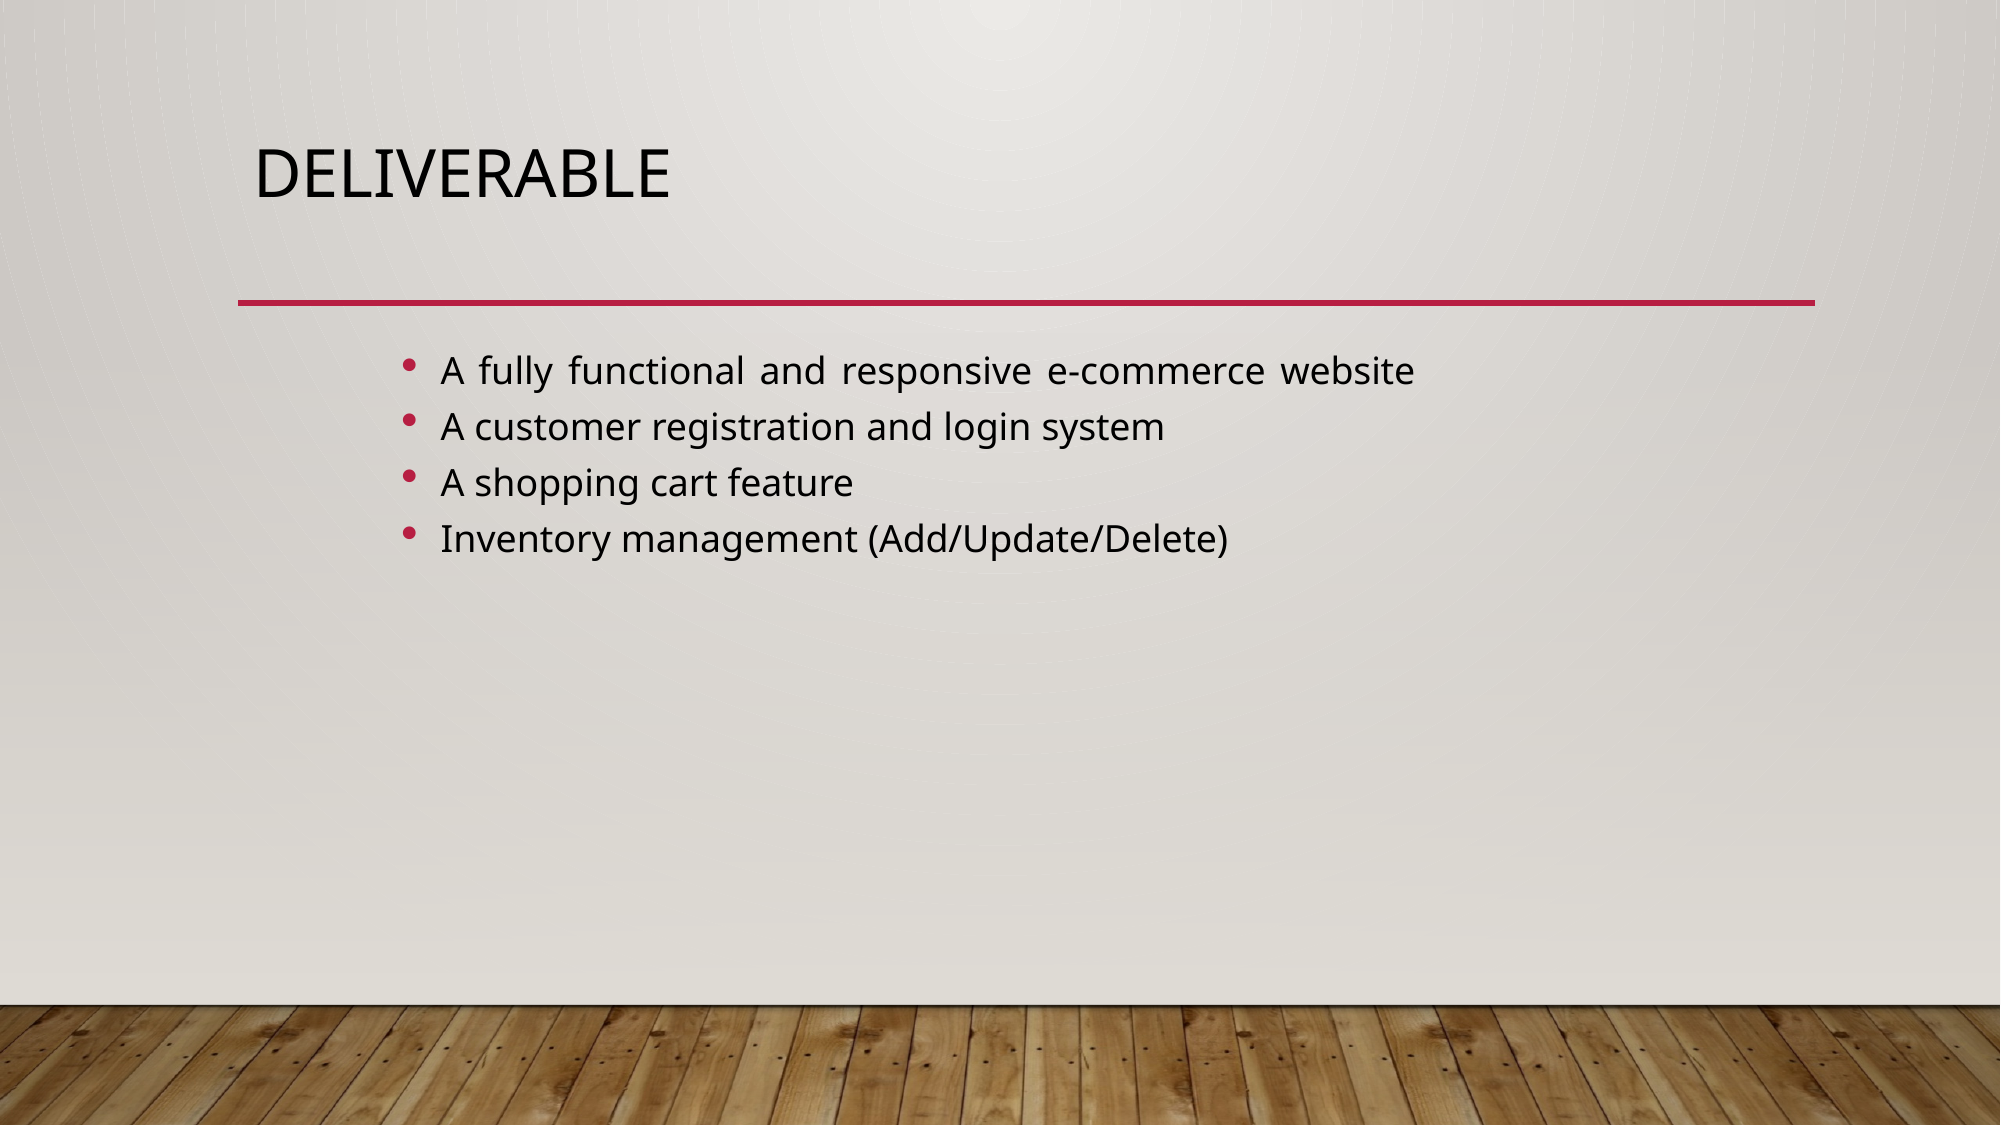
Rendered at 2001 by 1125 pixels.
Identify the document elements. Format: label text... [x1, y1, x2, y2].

title Deliverable [238, 131, 1814, 305]
list A fully functional and responsive e-commerce website A customer registration and login system A shopping cart feature Inventory management (Add/Update/Delete) [238, 330, 1814, 897]
picture [0, 1005, 2000, 1125]
